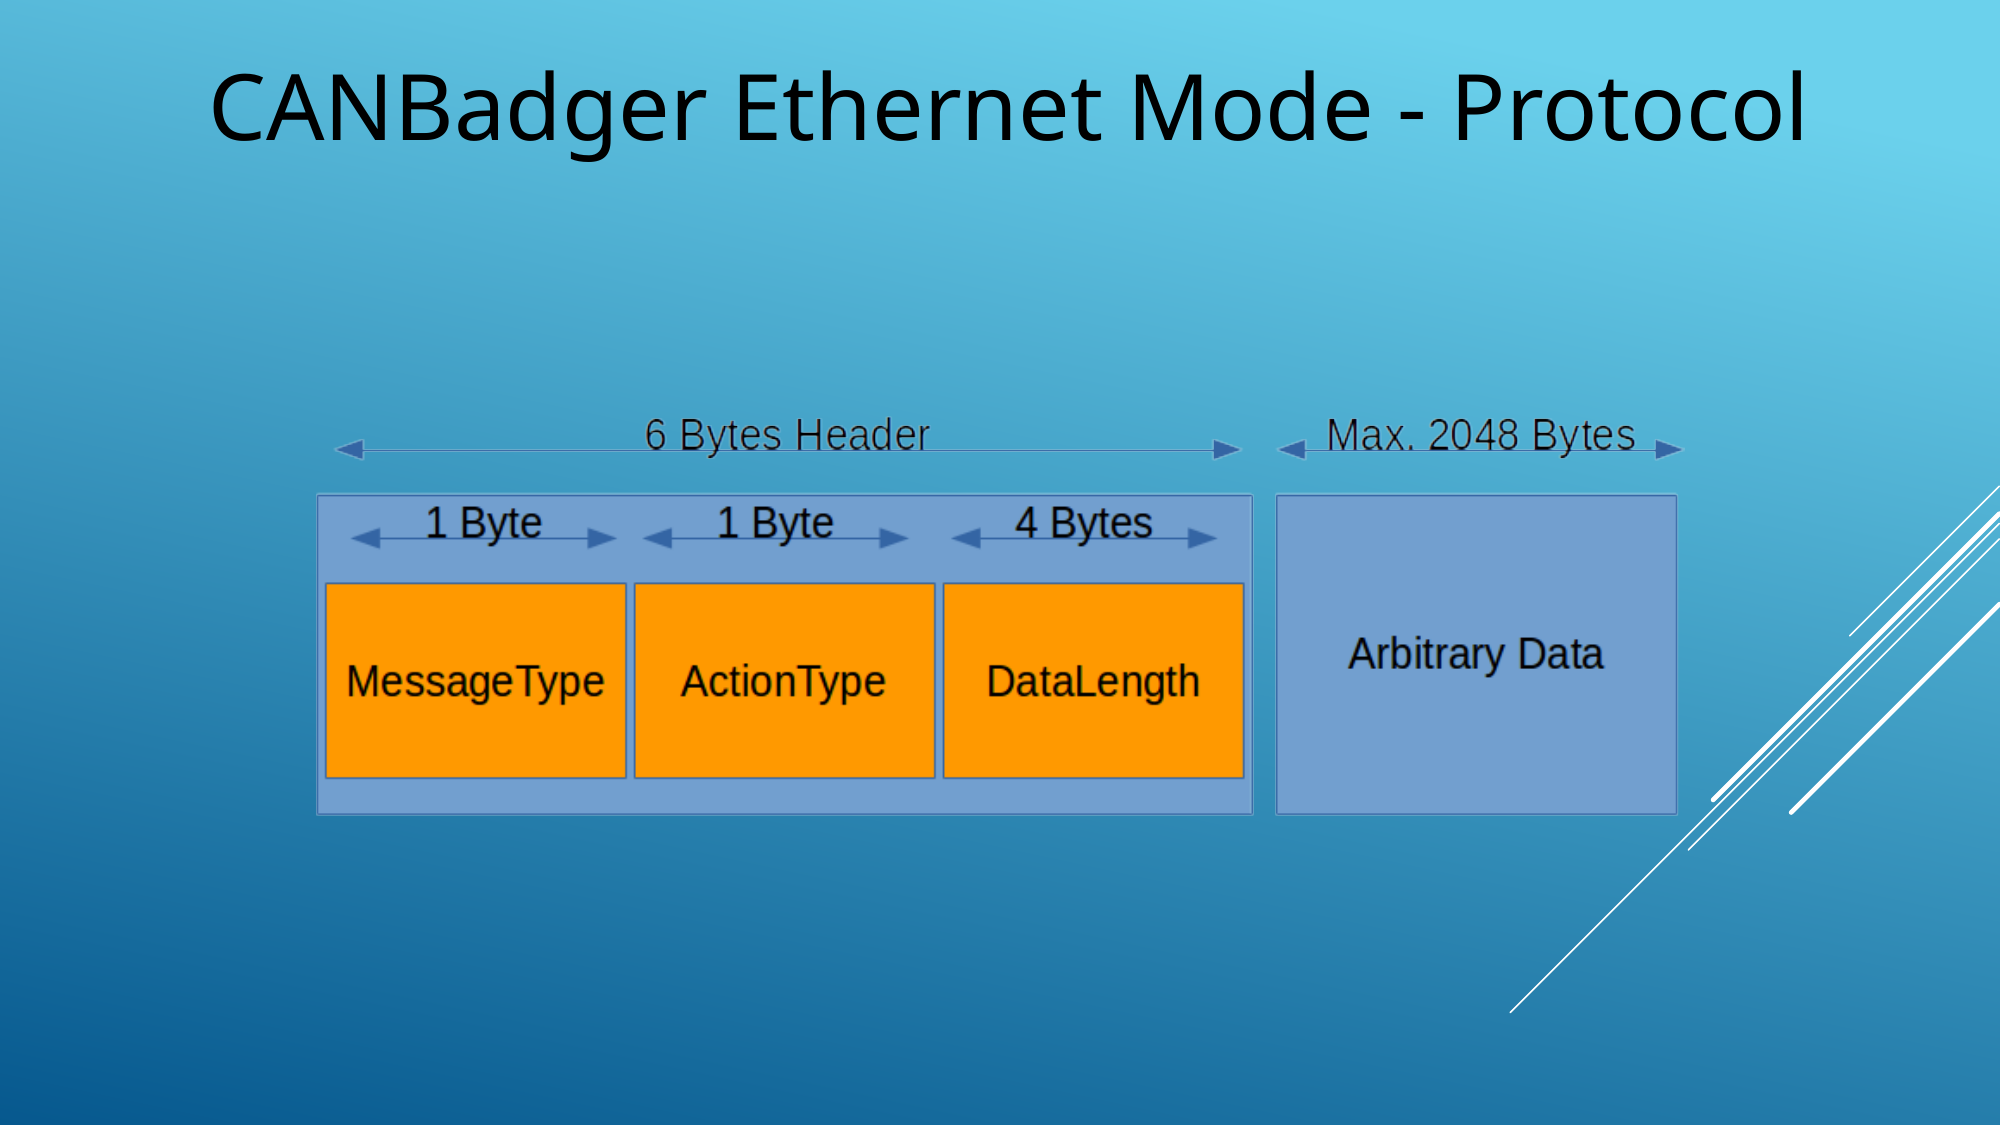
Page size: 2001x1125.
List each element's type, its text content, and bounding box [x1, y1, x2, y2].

picture [315, 157, 1685, 1125]
text_box CANBadger Ethernet Mode - Protocol [84, 40, 1935, 166]
